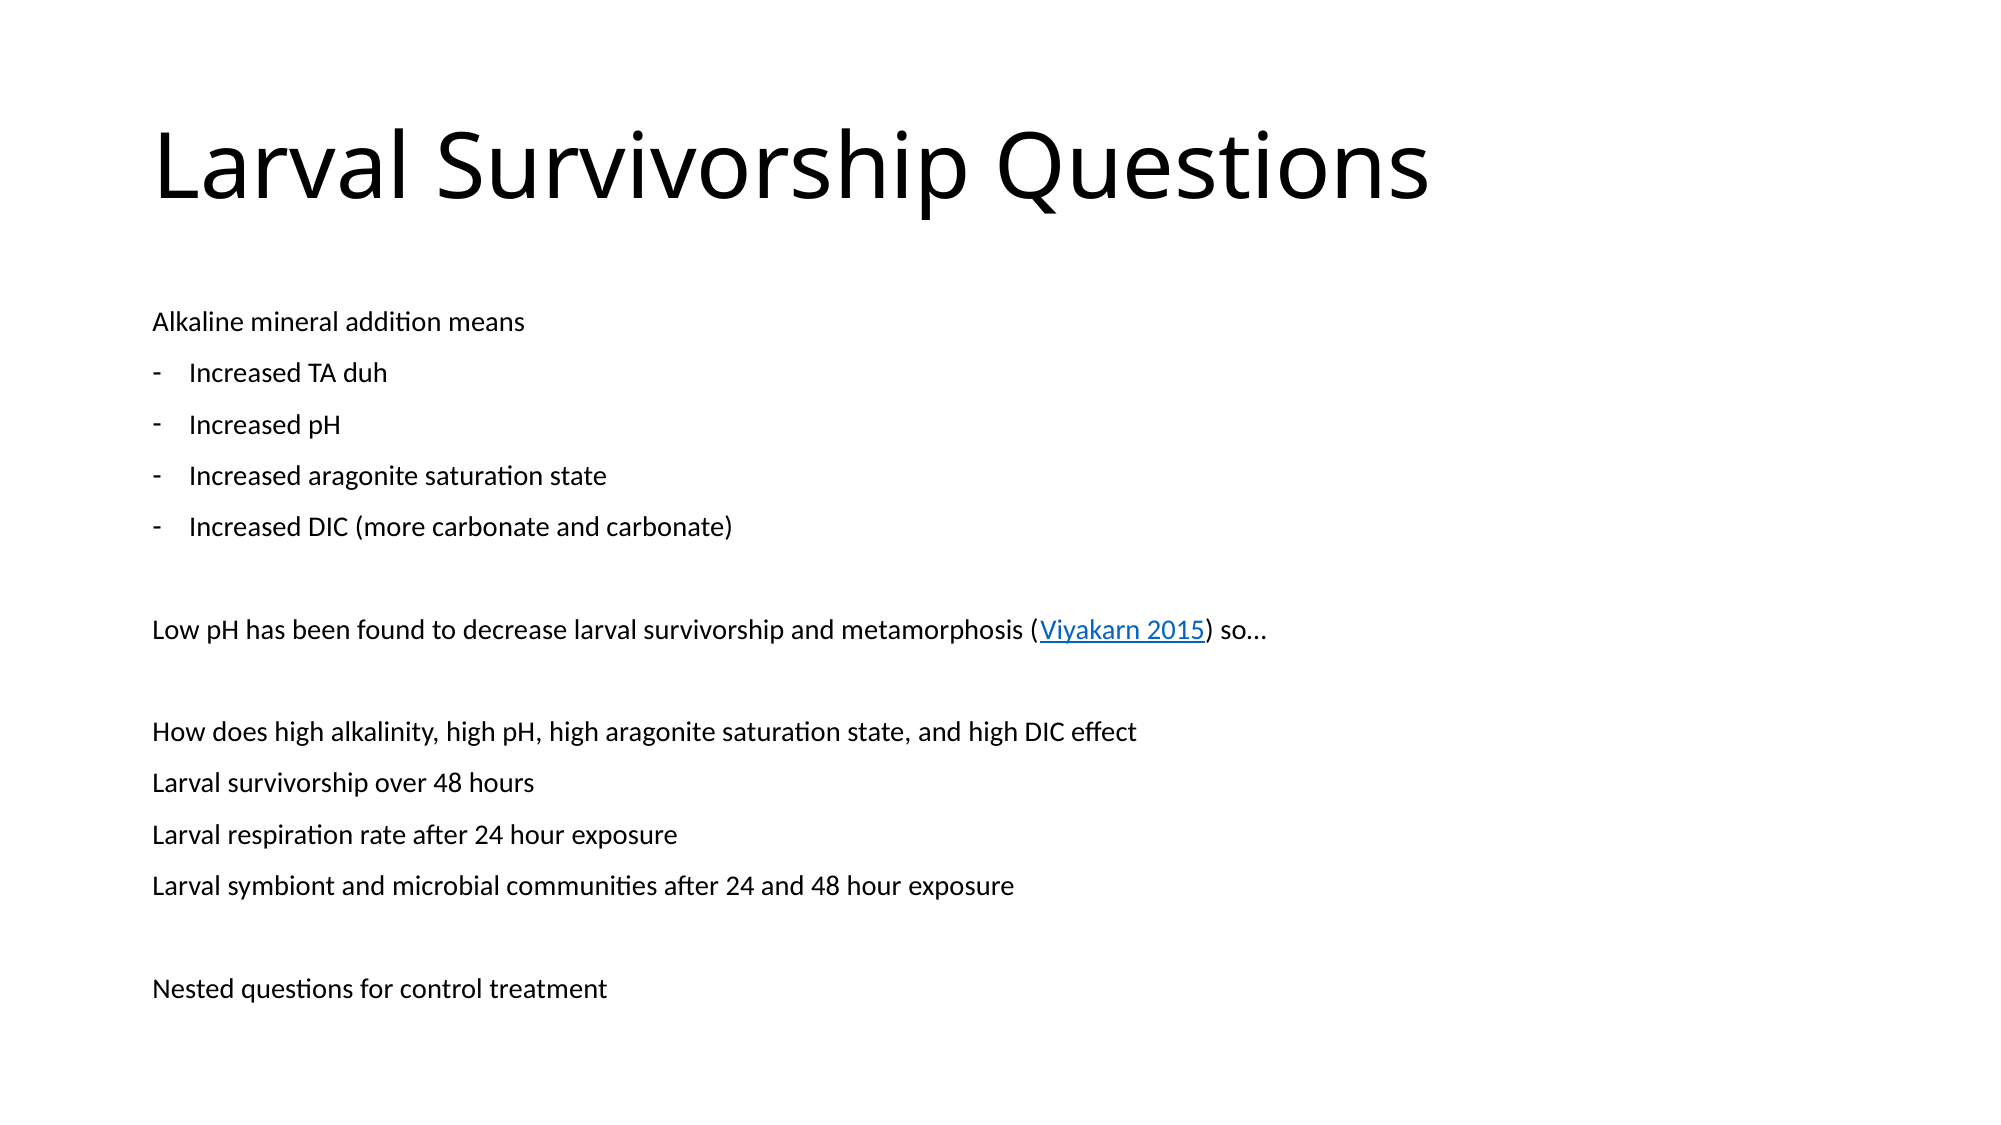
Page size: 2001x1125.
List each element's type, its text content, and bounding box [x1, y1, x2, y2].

title Larval Survivorship Questions [137, 59, 1863, 278]
list Alkaline mineral addition means Increased TA duh Increased pH Increased aragonite saturation state Increased DIC (more carbonate and carbonate) Low pH has been found to decrease larval survivorship and metamorphosis (Viyakarn 2015) so… How does high alkalinity, high pH, high aragonite saturation state, and high DIC effect Larval survivorship over 48 hours Larval respiration rate after 24 hour exposure Larval symbiont and microbial communities after 24 and 48 hour exposure Nested questions for control treatment [137, 299, 1863, 1014]
